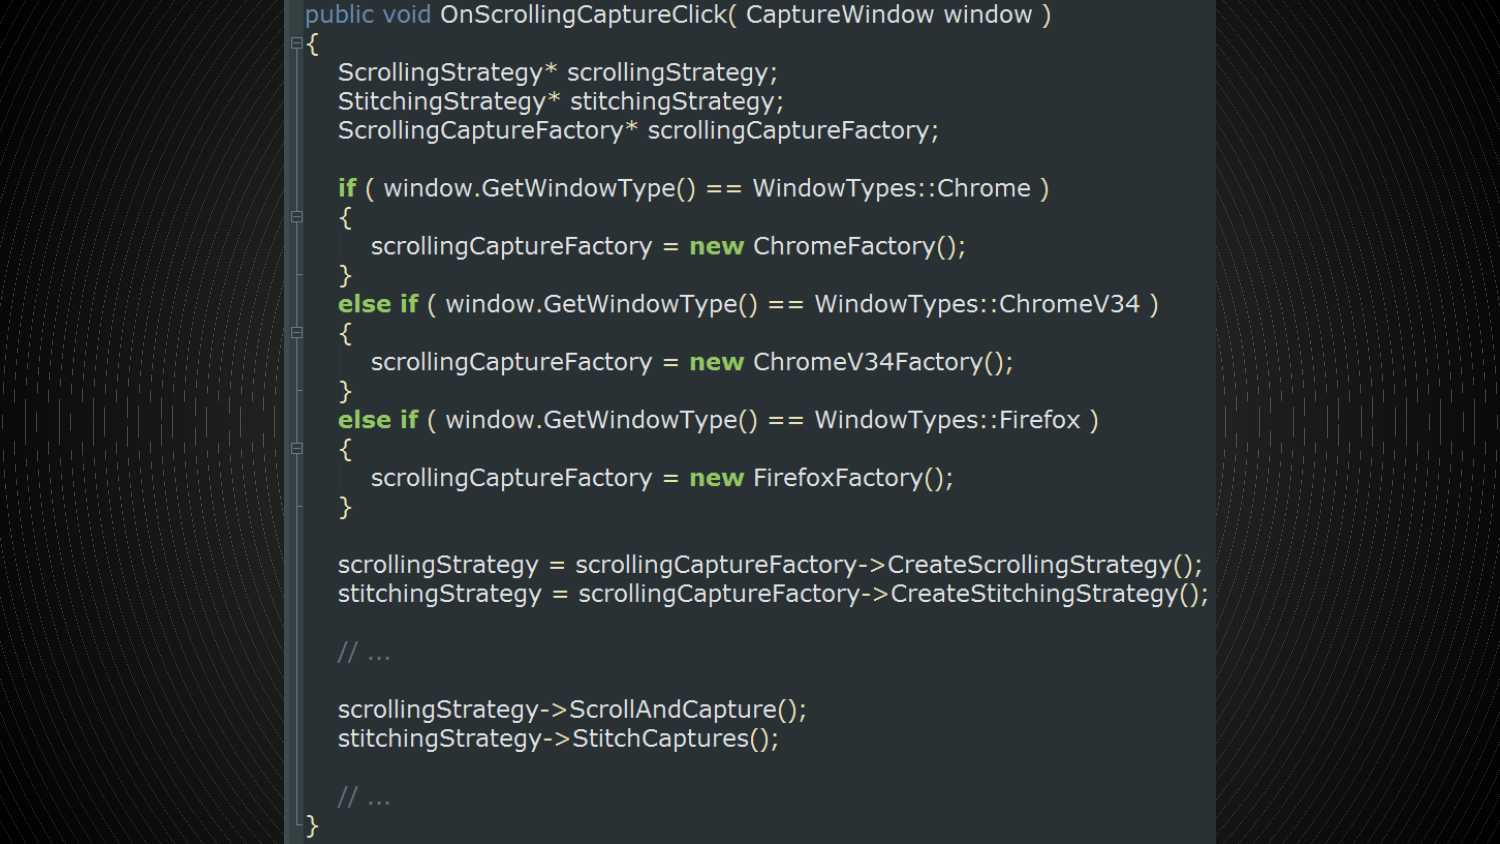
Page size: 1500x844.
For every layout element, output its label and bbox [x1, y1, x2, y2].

picture [283, 0, 1216, 844]
